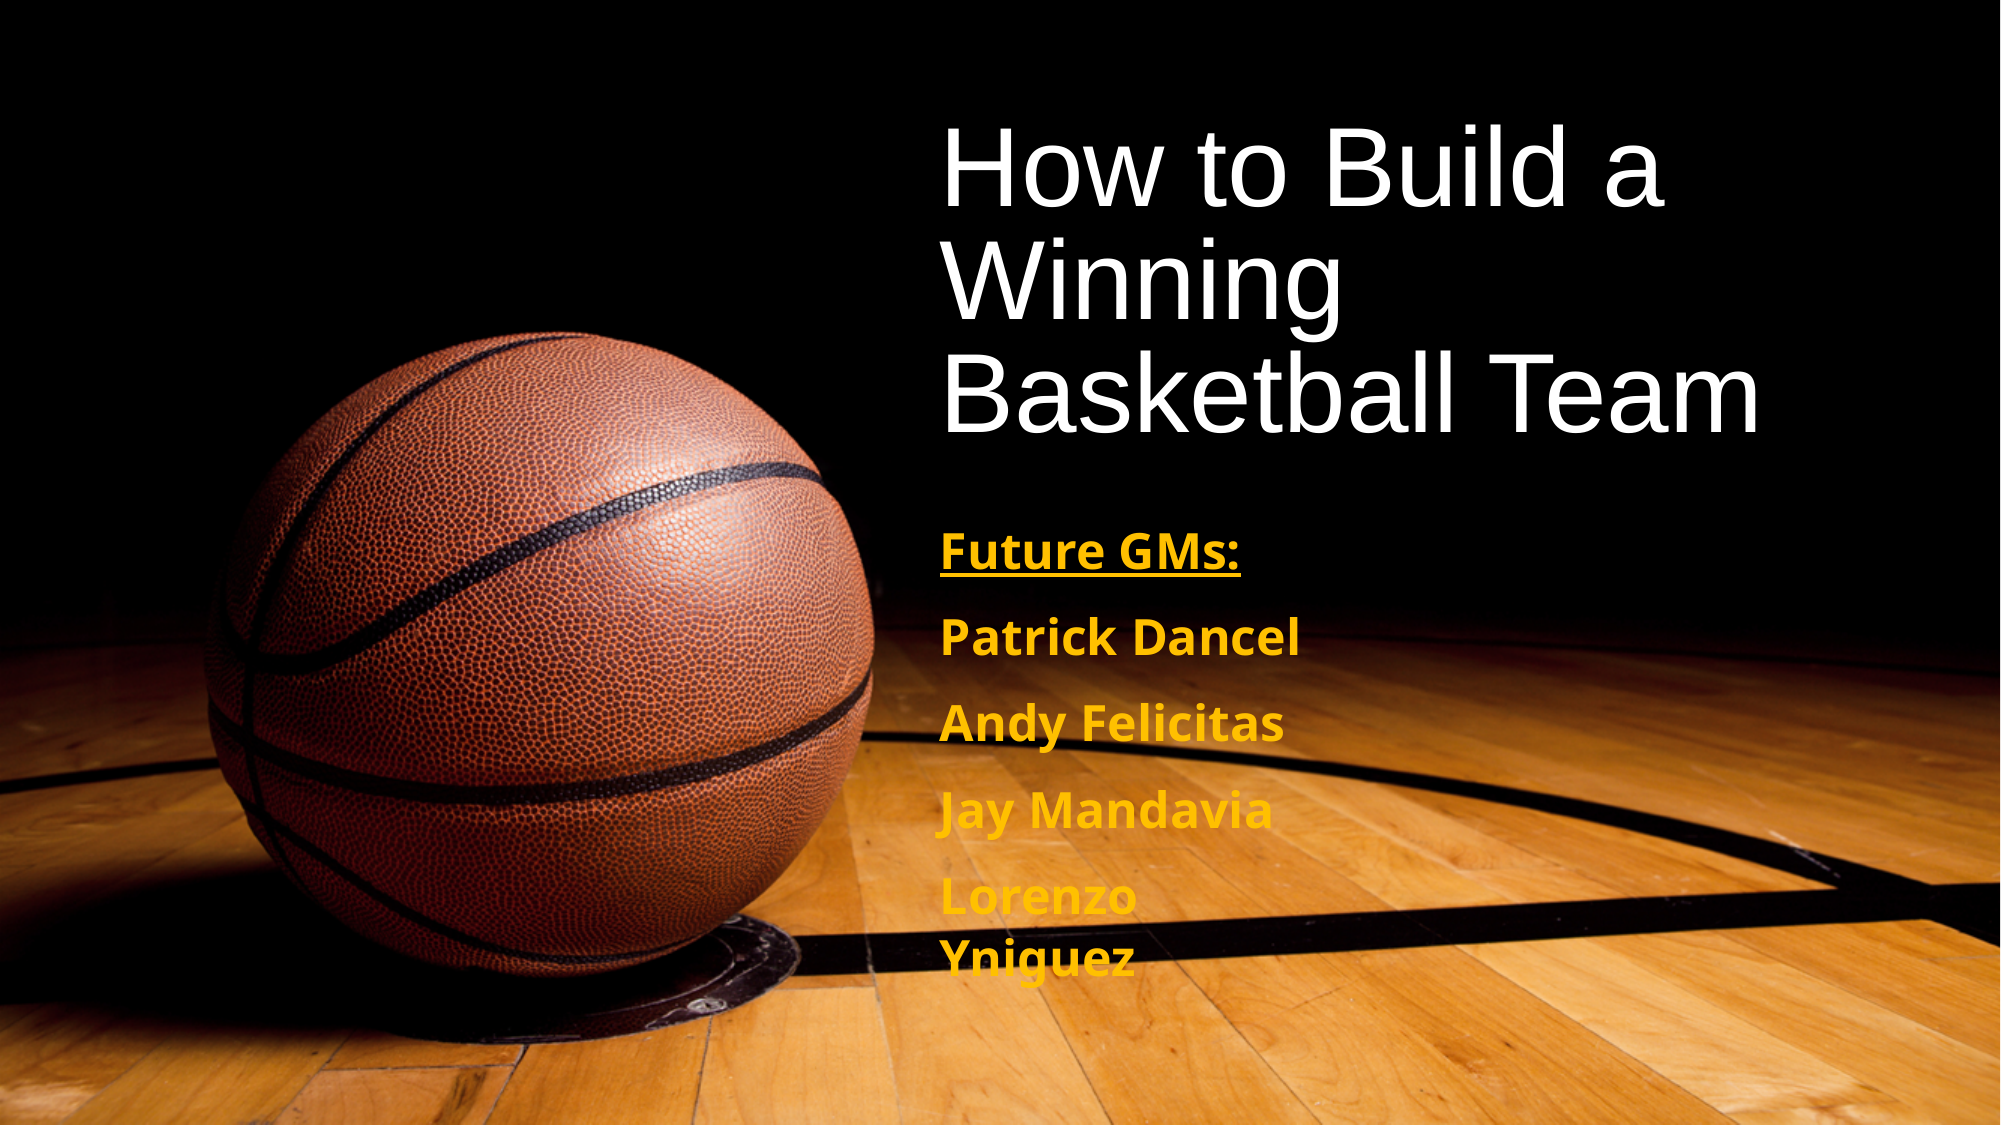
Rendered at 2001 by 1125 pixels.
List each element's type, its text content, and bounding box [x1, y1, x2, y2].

picture [0, 0, 2001, 1125]
title How to Build a Winning Basketball Team [924, 50, 1825, 463]
subtitle Future GMs: Patrick Dancel Andy Felicitas Jay Mandavia Lorenzo Yniguez [924, 512, 1363, 1050]
